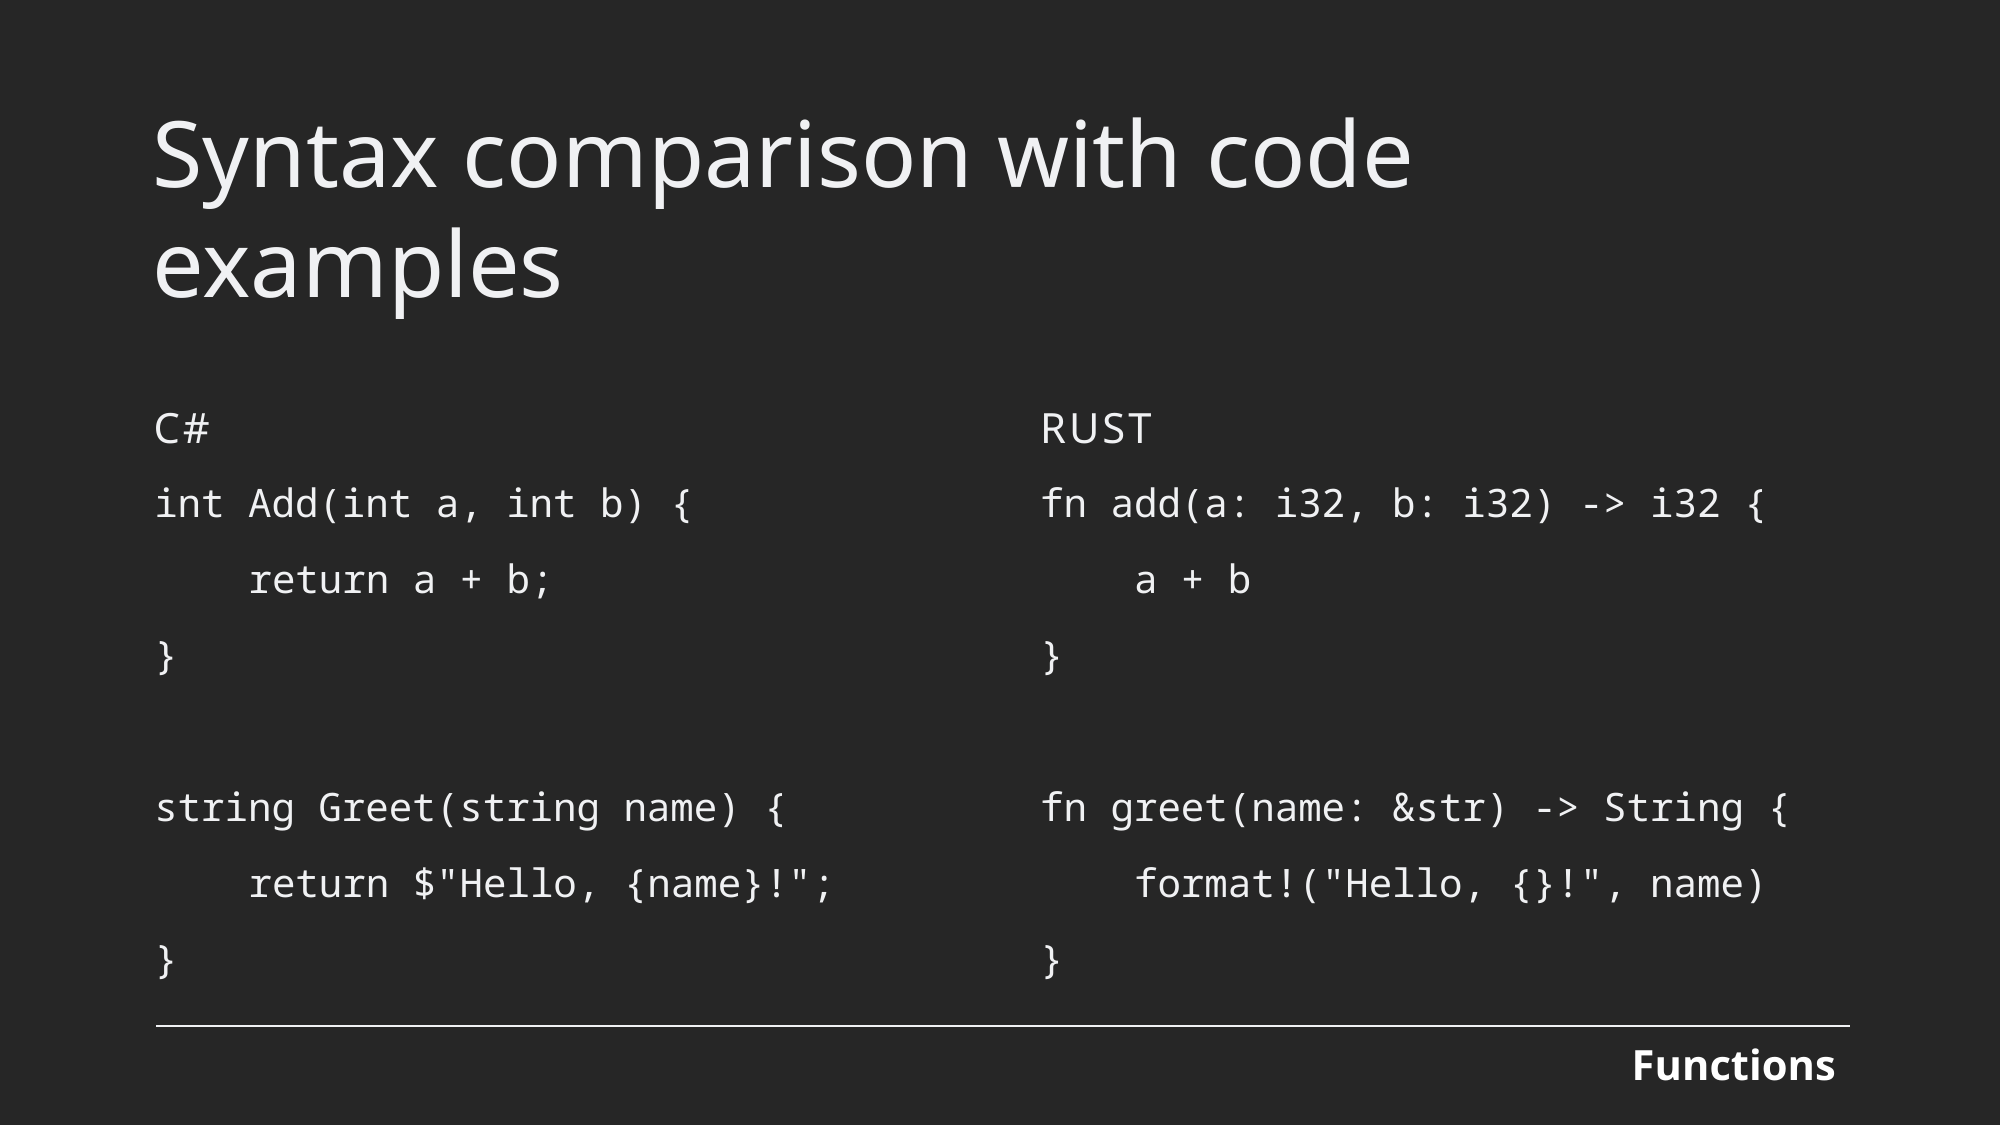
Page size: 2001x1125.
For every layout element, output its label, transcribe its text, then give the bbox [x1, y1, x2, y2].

list int Add(int a, int b) { return a + b; } string Greet(string name) { return $"Hello, {name}!"; } [139, 461, 961, 994]
list fn add(a: i32, b: i32) -> i32 { a + b } fn greet(name: &str) -> String { format!("Hello, {}!", name) } [1025, 461, 1956, 994]
list C# [138, 325, 960, 459]
list Rust [1025, 325, 1851, 459]
title Syntax comparison with code examples [137, 93, 1851, 324]
text_box Functions [1302, 1031, 1851, 1096]
